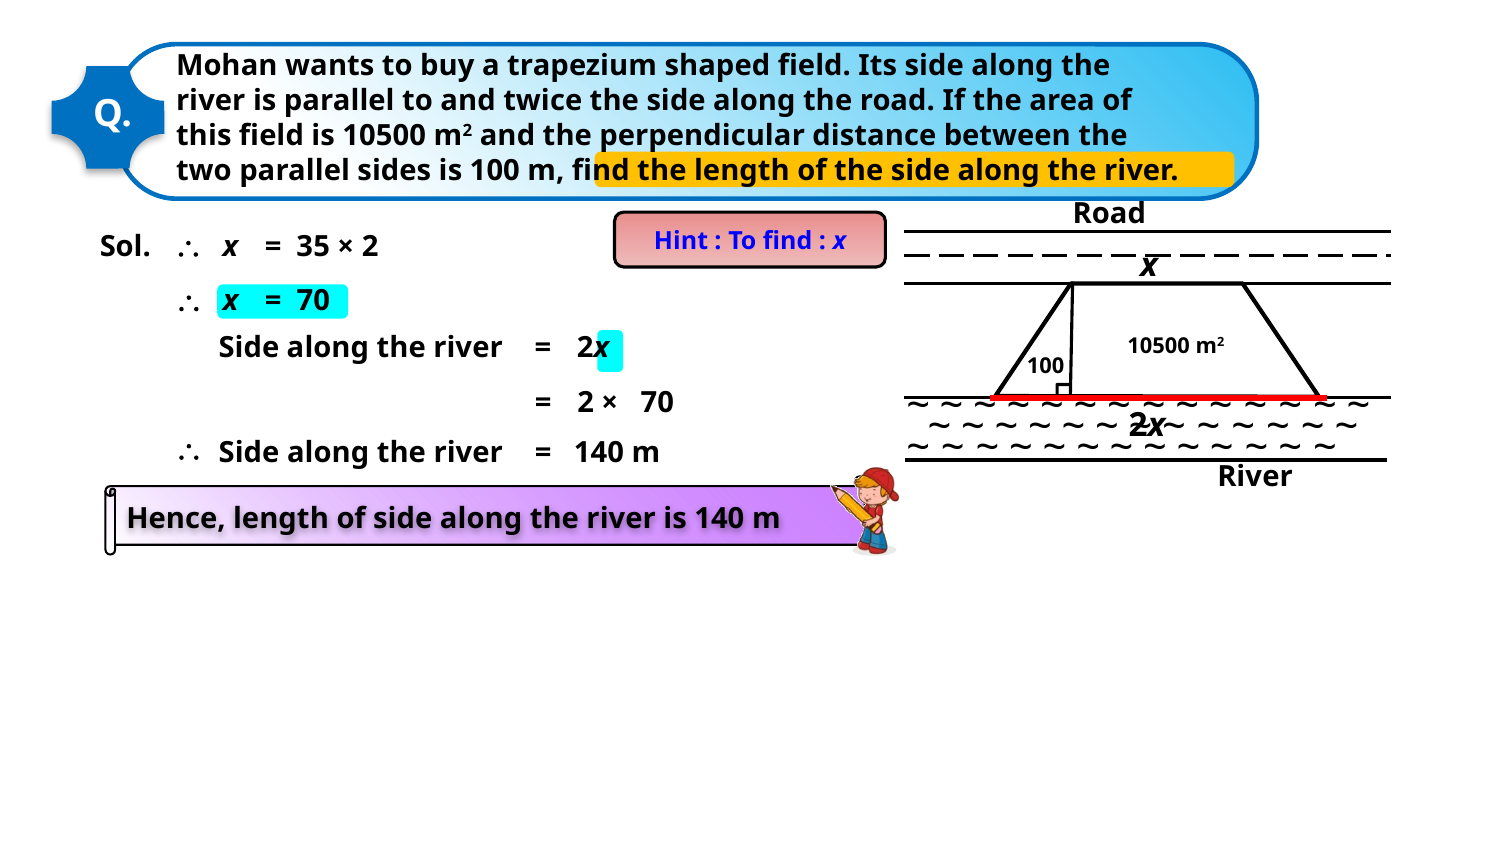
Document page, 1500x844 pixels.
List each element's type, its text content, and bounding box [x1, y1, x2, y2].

text_box Hence, length of side along the river is 140 m [111, 491, 804, 542]
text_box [51, 65, 165, 169]
text_box \ [161, 219, 228, 270]
picture [809, 456, 921, 567]
text_box 2 × [599, 376, 625, 425]
text_box x [228, 274, 287, 321]
text_box Hint : To find : x [612, 209, 886, 270]
text_box = 70 [287, 274, 376, 321]
text_box Mohan wants to buy a trapezium shaped field. Its side along the river is parallel to and twice the side along the road. If the area of this field is 10500 m2 and the perpendicular distance between the two parallel sides is 100 m, find the length of the side along the river. [161, 39, 1279, 194]
text_box = [520, 376, 599, 425]
text_box = [519, 321, 599, 371]
text_box = [520, 425, 599, 476]
text_box Side along the river [203, 425, 520, 476]
text_box = 35 × 2 [287, 219, 426, 270]
text_box \ [161, 274, 228, 324]
text_box [132, 46, 161, 64]
text_box x [228, 219, 287, 270]
text_box Sol. [84, 219, 161, 270]
text_box [131, 176, 886, 199]
text_box 70 [625, 376, 697, 425]
text_box 2x [599, 321, 643, 371]
text_box Side along the river [203, 321, 519, 371]
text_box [891, 187, 1411, 492]
text_box [103, 484, 804, 557]
text_box 140 m [599, 425, 720, 476]
text_box \ [161, 422, 228, 473]
